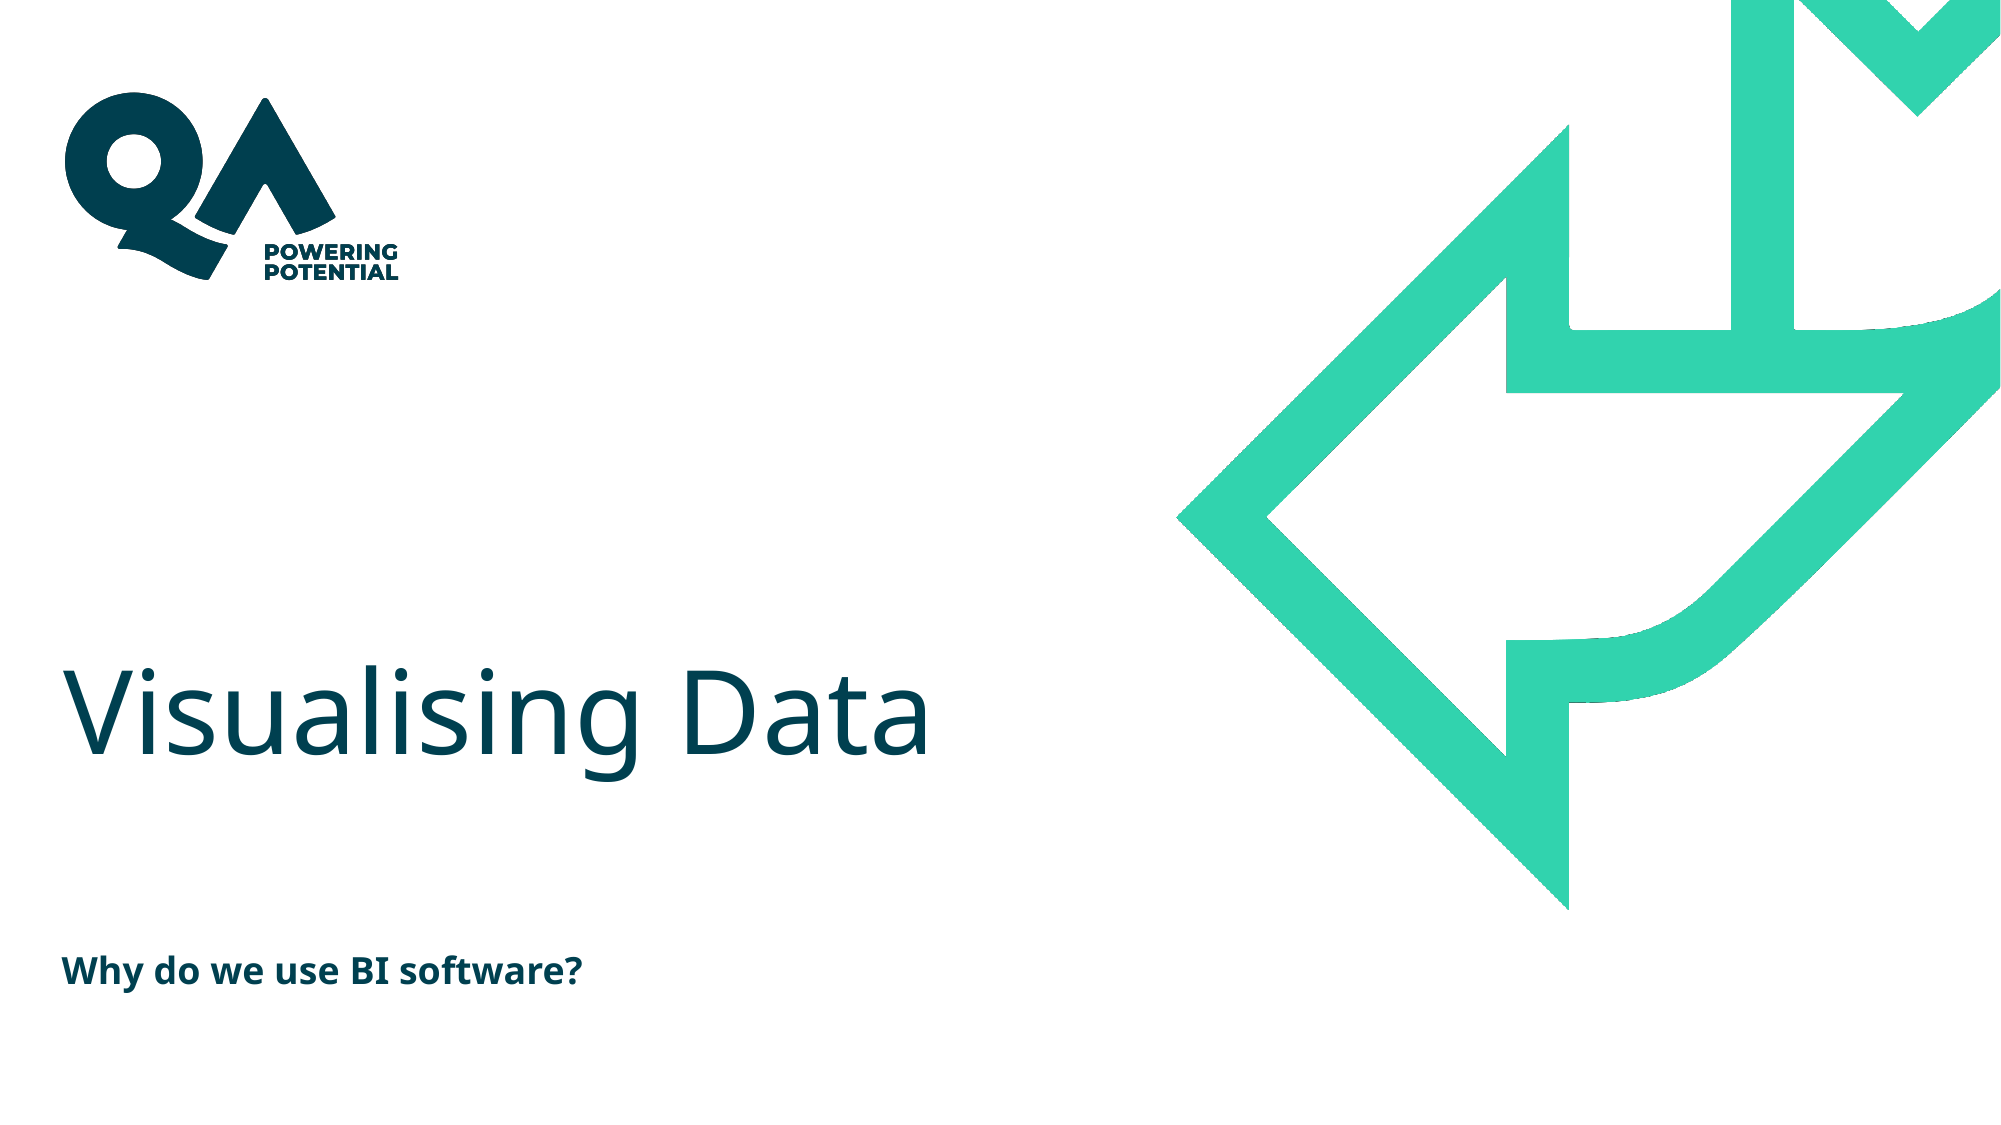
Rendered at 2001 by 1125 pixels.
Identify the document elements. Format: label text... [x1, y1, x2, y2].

picture [1164, 0, 2001, 931]
title Visualising Data [63, 381, 1146, 780]
picture [13, 49, 447, 314]
list Why do we use BI software? [61, 946, 1146, 1063]
